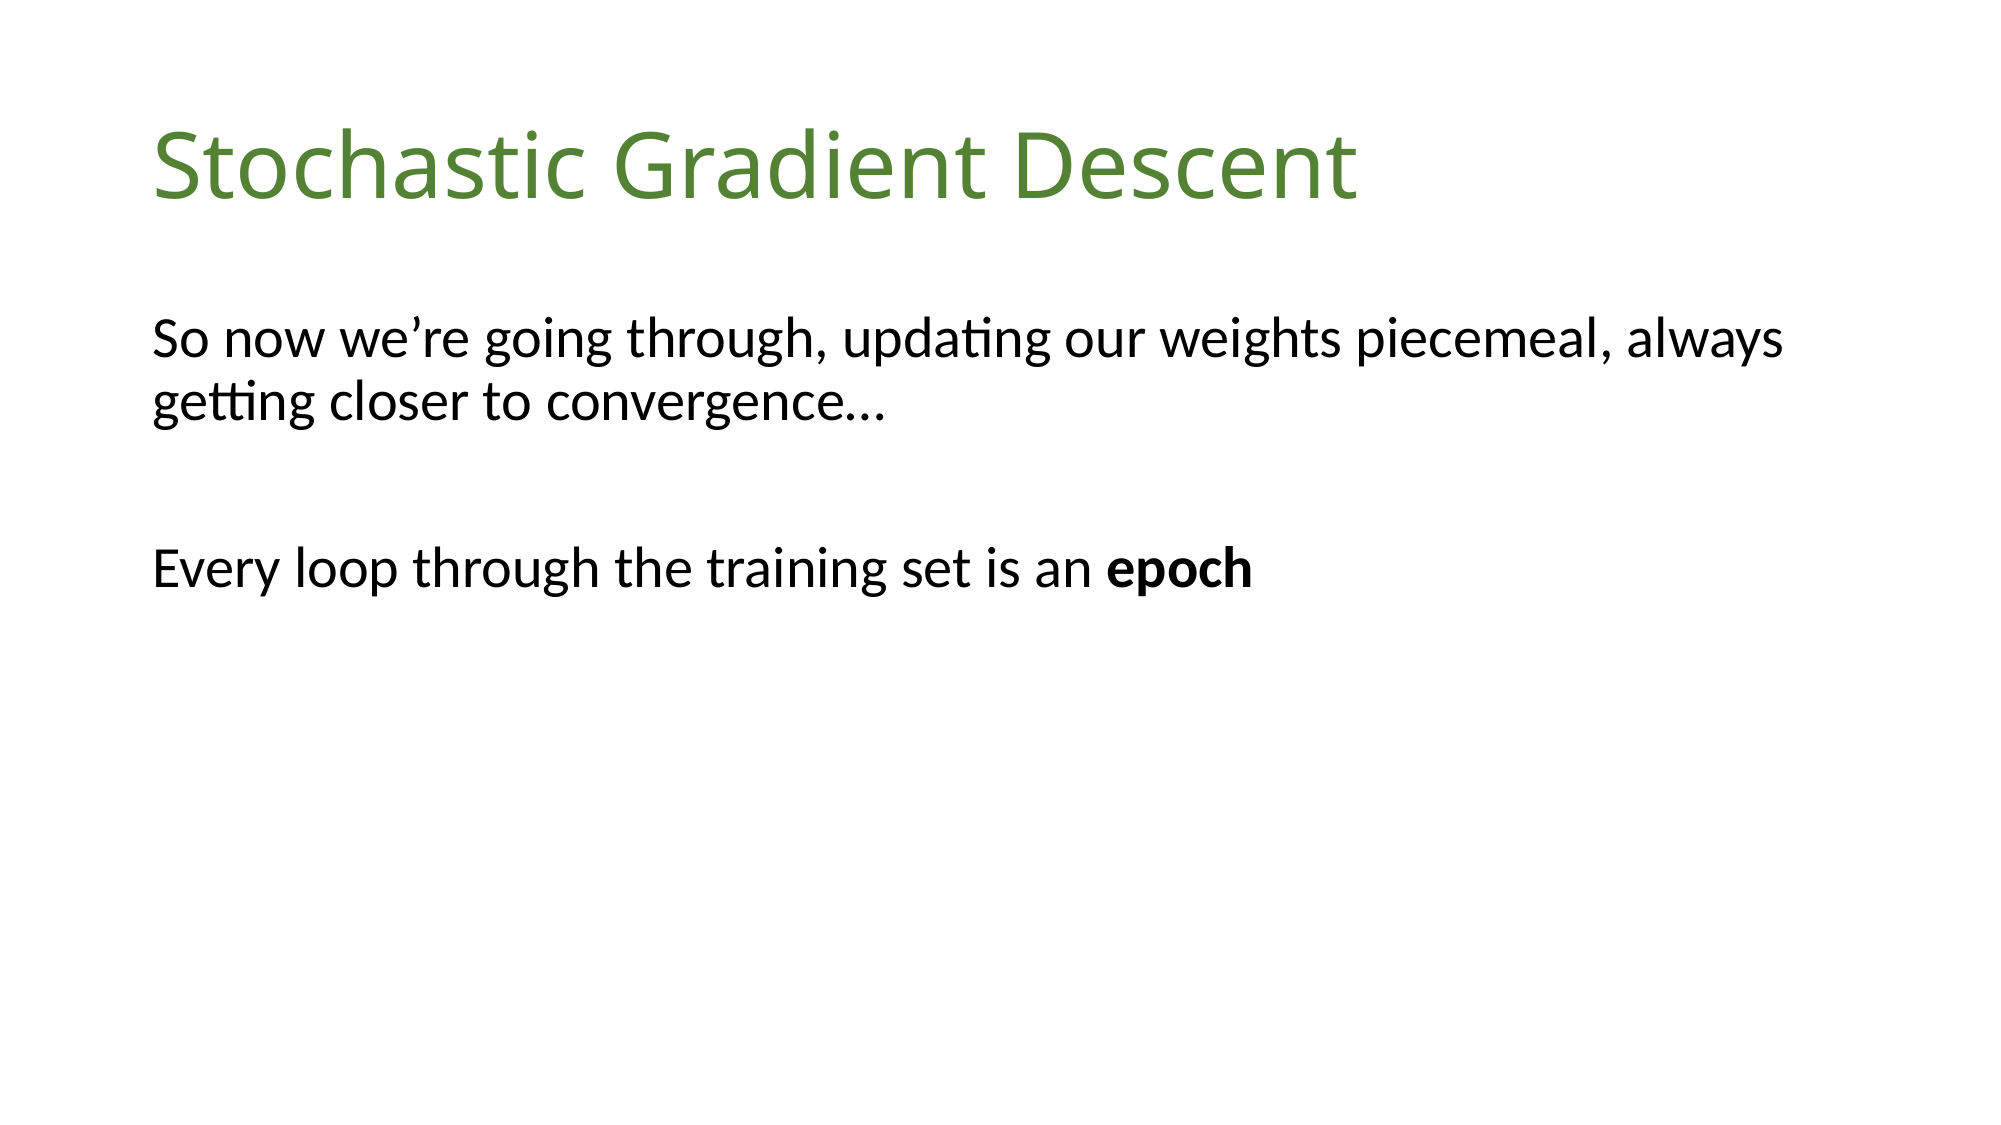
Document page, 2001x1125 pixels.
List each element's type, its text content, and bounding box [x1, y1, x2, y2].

list So now we’re going through, updating our weights piecemeal, always getting closer to convergence… Every loop through the training set is an epoch [137, 299, 1863, 1014]
title Stochastic Gradient Descent [137, 59, 1863, 278]
